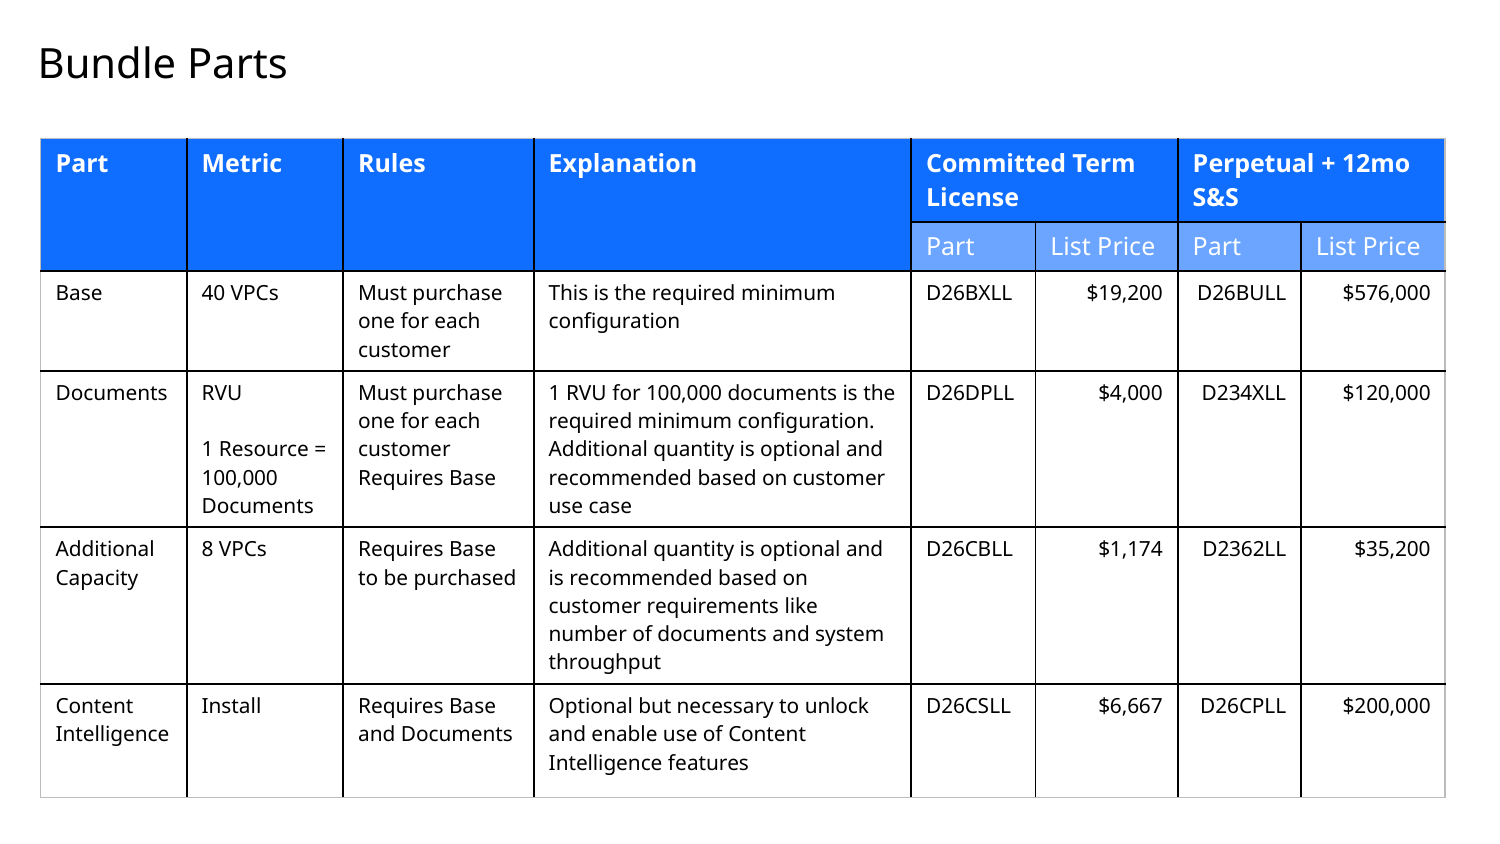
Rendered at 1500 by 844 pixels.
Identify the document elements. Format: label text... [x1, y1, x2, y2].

table_header Committed Term License [912, 139, 1177, 221]
table_cell D26CSLL [912, 685, 1035, 797]
table_cell Part [1179, 223, 1300, 270]
table_cell D26BULL [1179, 272, 1300, 370]
table_cell D26CPLL [1179, 685, 1300, 797]
table_cell D26CBLL [912, 528, 1035, 683]
table_header Part [41, 139, 186, 270]
table_cell List Price [1036, 223, 1177, 270]
table_cell Content Intelligence [41, 685, 186, 797]
table_header Explanation [535, 139, 910, 270]
table_cell List Price [1302, 223, 1444, 270]
table_cell D2362LL [1179, 528, 1300, 683]
table_cell Part [912, 223, 1035, 270]
table_cell $120,000 [1302, 372, 1444, 526]
table_cell D26DPLL [912, 372, 1035, 526]
table_cell $6,667 [1036, 685, 1177, 797]
table_cell RVU 1 Resource = 100,000 Documents [188, 372, 342, 526]
table_cell This is the required minimum configuration [535, 272, 910, 370]
table_cell D26BXLL [912, 272, 1035, 370]
table_cell $576,000 [1302, 272, 1444, 370]
table_cell 8 VPCs [188, 528, 342, 683]
table_cell D234XLL [1179, 372, 1300, 526]
table_cell Optional but necessary to unlock and enable use of Content Intelligence features [535, 685, 910, 797]
table_header Metric [188, 139, 342, 270]
table_cell $4,000 [1036, 372, 1177, 526]
table_cell 1 RVU for 100,000 documents is the required minimum configuration. Additional quantity is optional and recommended based on customer use case [535, 372, 910, 526]
table_cell Requires Base and Documents [344, 685, 533, 797]
table_cell Requires Base to be purchased [344, 528, 533, 683]
table_cell Must purchase one for each customer [344, 272, 533, 370]
table_cell Documents [41, 372, 186, 526]
table_cell $1,174 [1036, 528, 1177, 683]
table_cell Additional quantity is optional and is recommended based on customer requirements like number of documents and system throughput [535, 528, 910, 683]
table_cell Install [188, 685, 342, 797]
table_cell $19,200 [1036, 272, 1177, 370]
table_cell Must purchase one for each customer Requires Base [344, 372, 533, 526]
table_cell Base [41, 272, 186, 370]
table_cell 40 VPCs [188, 272, 342, 370]
text_box Bundle Parts [37, 37, 713, 91]
table_cell $35,200 [1302, 528, 1444, 683]
table_header Rules [344, 139, 533, 270]
table_cell $200,000 [1302, 685, 1444, 797]
table_header Perpetual + 12mo S&S [1179, 139, 1444, 221]
table_cell Additional Capacity [41, 528, 186, 683]
